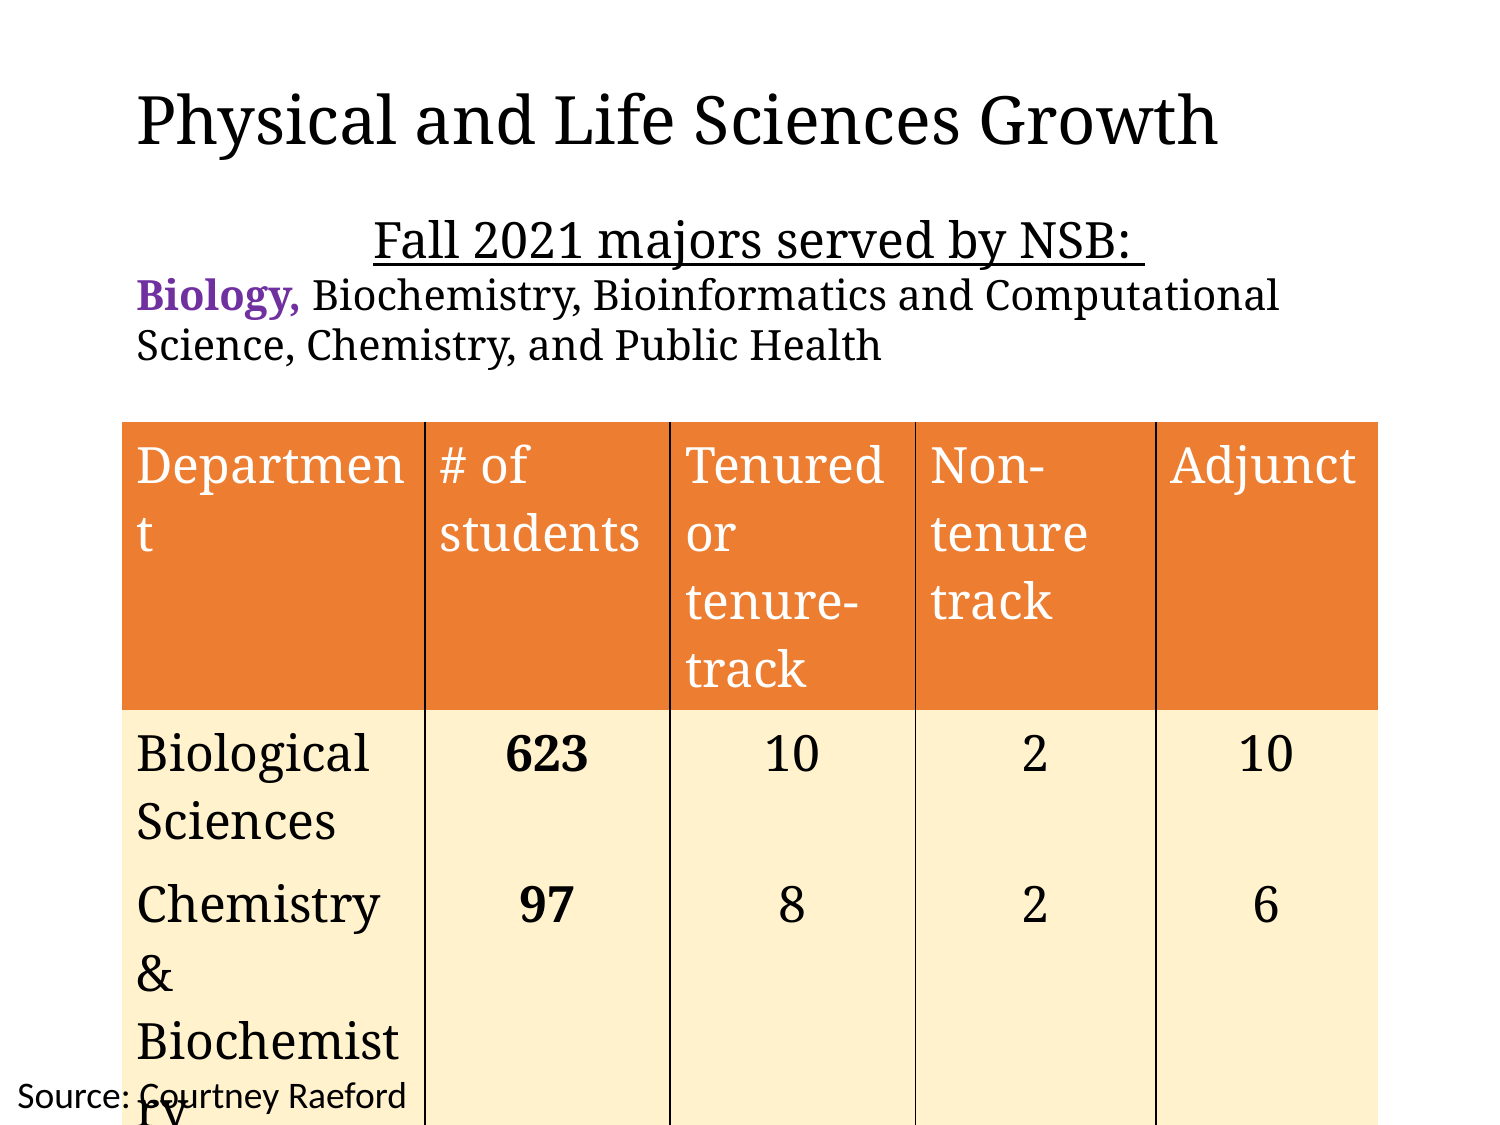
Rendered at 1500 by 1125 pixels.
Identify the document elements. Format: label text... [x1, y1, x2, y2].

text_box Fall 2021 majors served by NSB: Biology, Biochemistry, Bioinformatics and Computational Science, Chemistry, and Public Health [121, 201, 1397, 377]
title Physical and Life Sciences Growth [104, 33, 1459, 212]
table_cell 10 [671, 710, 915, 862]
table_cell Chemistry & Biochemistry [122, 862, 424, 1063]
table_cell 623 [426, 710, 669, 862]
table_header Non-tenure track [916, 422, 1155, 710]
table_cell Biological Sciences [122, 710, 424, 862]
table_header Adjunct [1157, 422, 1378, 710]
table_cell 97 [426, 862, 669, 1125]
table_header # of students [426, 422, 669, 710]
table_header Department [122, 422, 424, 710]
text_box Source: Courtney Raeford [2, 1063, 453, 1124]
table_header Tenured or tenure-track [671, 422, 915, 710]
table_cell 2 [916, 862, 1155, 1125]
table_cell 8 [671, 862, 915, 1125]
table_cell 6 [1157, 862, 1378, 1125]
table_cell 2 [916, 710, 1155, 862]
table_cell 10 [1157, 710, 1378, 862]
